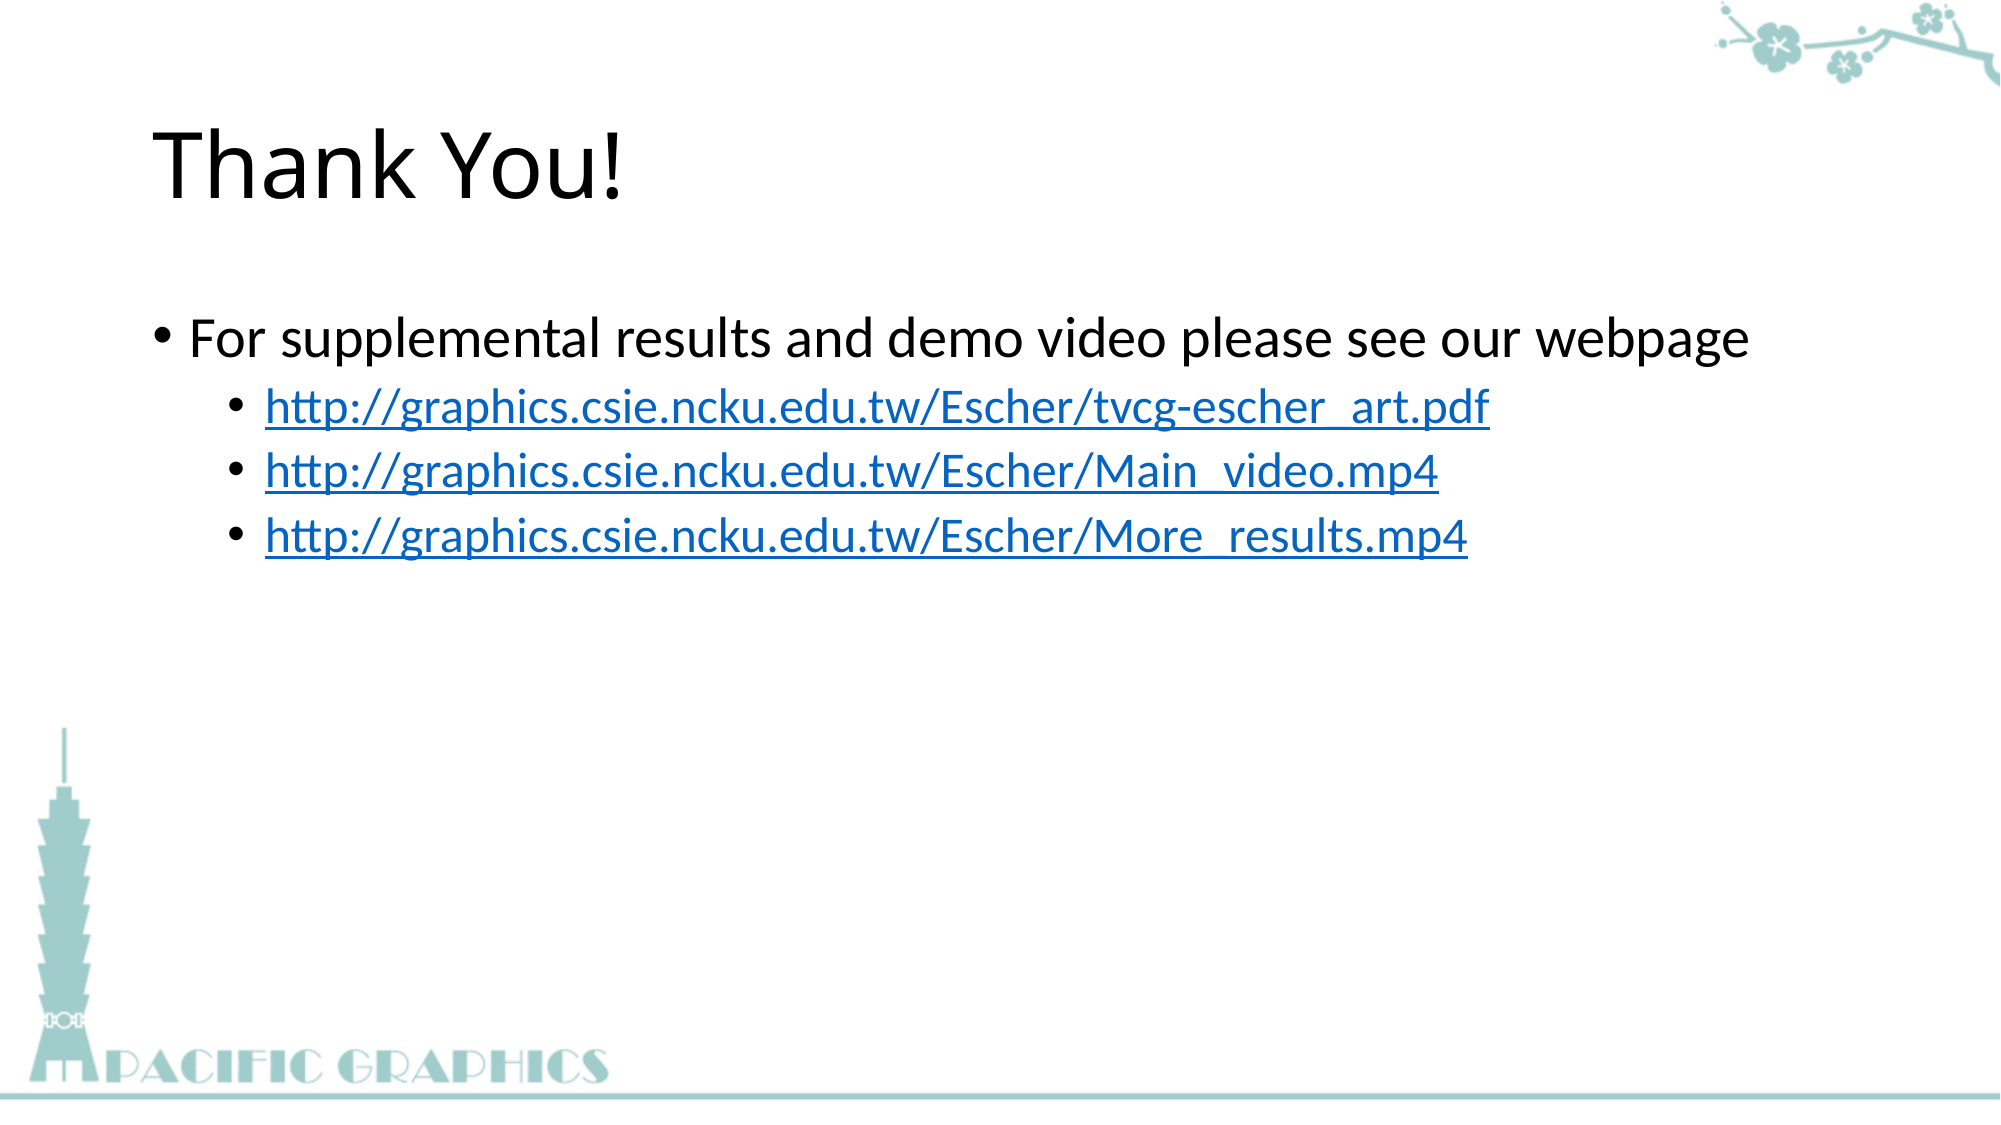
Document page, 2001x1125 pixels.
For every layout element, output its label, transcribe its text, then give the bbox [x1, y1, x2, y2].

list For supplemental results and demo video please see our webpage http://graphics.csie.ncku.edu.tw/Escher/tvcg-escher_art.pdf http://graphics.csie.ncku.edu.tw/Escher/Main_video.mp4 http://graphics.csie.ncku.edu.tw/Escher/More_results.mp4 [137, 299, 1863, 1014]
title Thank You! [137, 59, 1863, 278]
